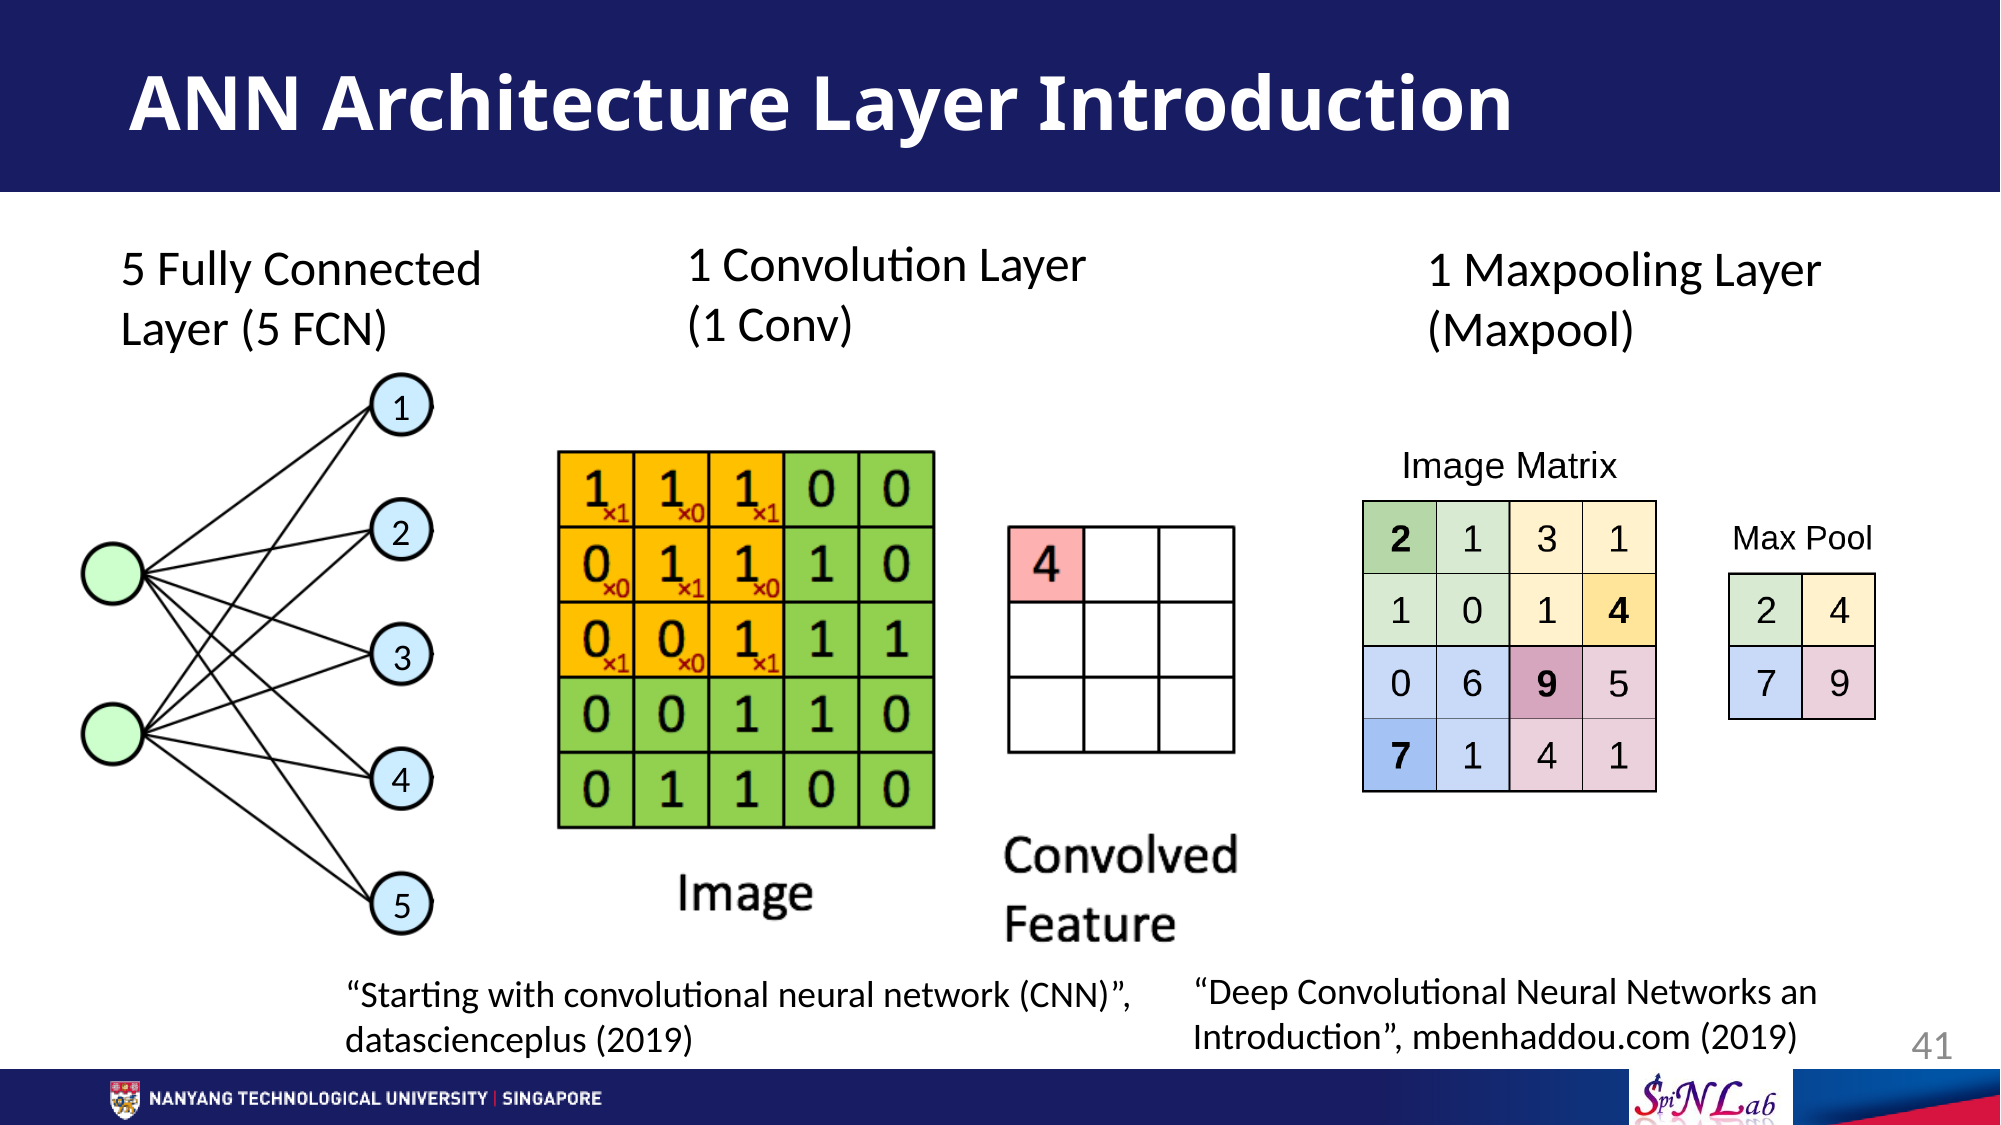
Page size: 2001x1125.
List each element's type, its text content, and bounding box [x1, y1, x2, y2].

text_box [63, 228, 519, 936]
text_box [484, 223, 1306, 978]
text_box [1355, 229, 1881, 800]
text_box “Deep Convolutional Neural Networks an Introduction”, mbenhaddou.com (2019) [1178, 959, 2000, 1064]
text_box “Starting with convolutional neural network (CNN)”, datascienceplus (2019) [330, 962, 1152, 1066]
list [1306, 304, 1966, 888]
picture [0, 0, 2000, 192]
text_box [0, 1066, 2000, 1125]
